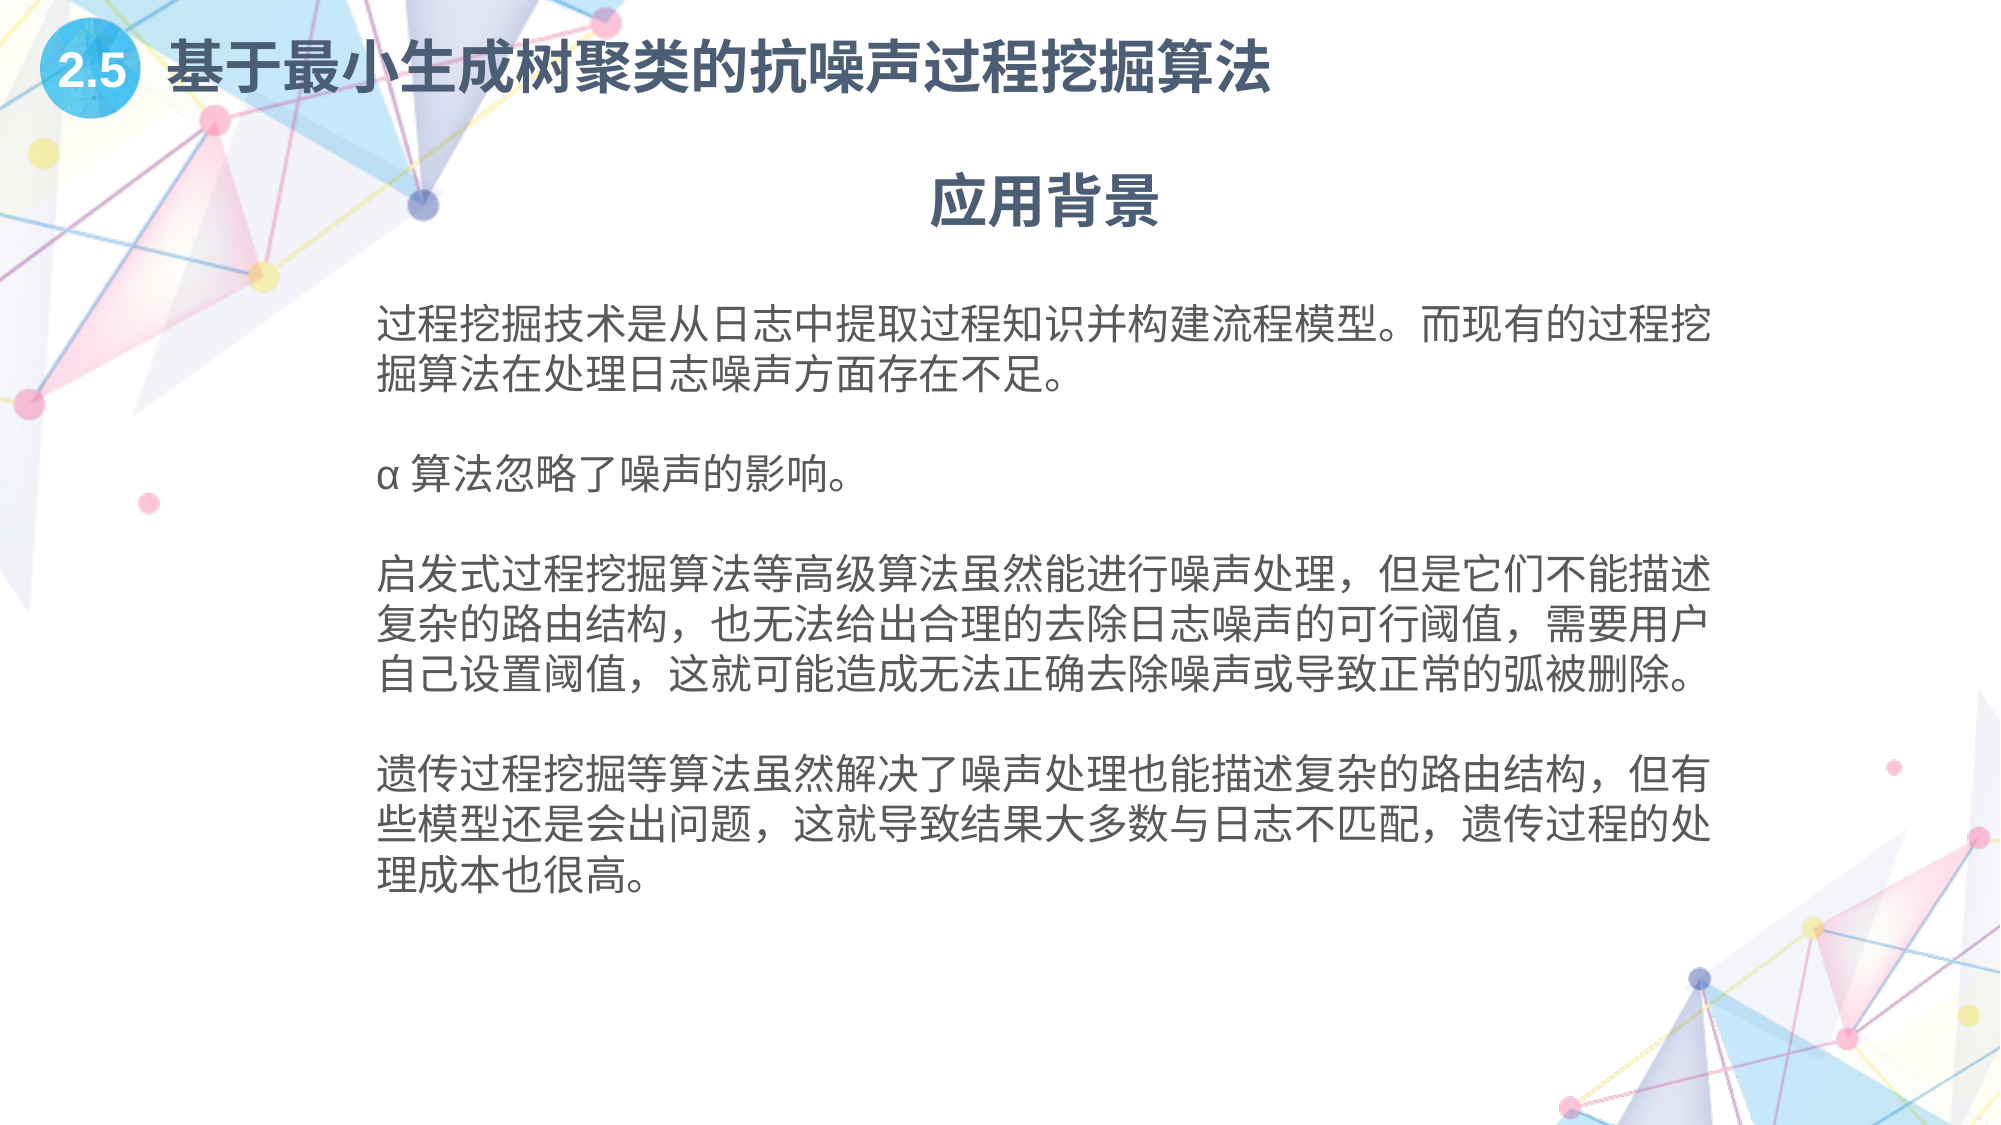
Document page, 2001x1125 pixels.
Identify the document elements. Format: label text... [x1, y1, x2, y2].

picture [1390, 565, 2000, 1125]
picture [0, 0, 861, 790]
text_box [40, 18, 1326, 119]
text_box 过程挖掘技术是从日志中提取过程知识并构建流程模型。而现有的过程挖掘算法在处理日志噪声方面存在不足。 α算法忽略了噪声的影响。 启发式过程挖掘算法等高级算法虽然能进行噪声处理，但是它们不能描述复杂的路由结构，也无法给出合理的去除日志噪声的可行阈值，需要用户自己设置阈值，这就可能造成无法正确去除噪声或导致正常的弧被删除。 遗传过程挖掘等算法虽然解决了噪声处理也能描述复杂的路由结构，但有些模型还是会出问题，这就导致结果大多数与日志不匹配，遗传过程的处理成本也很高。 [361, 290, 1730, 906]
text_box 应用背景 [861, 156, 1319, 242]
